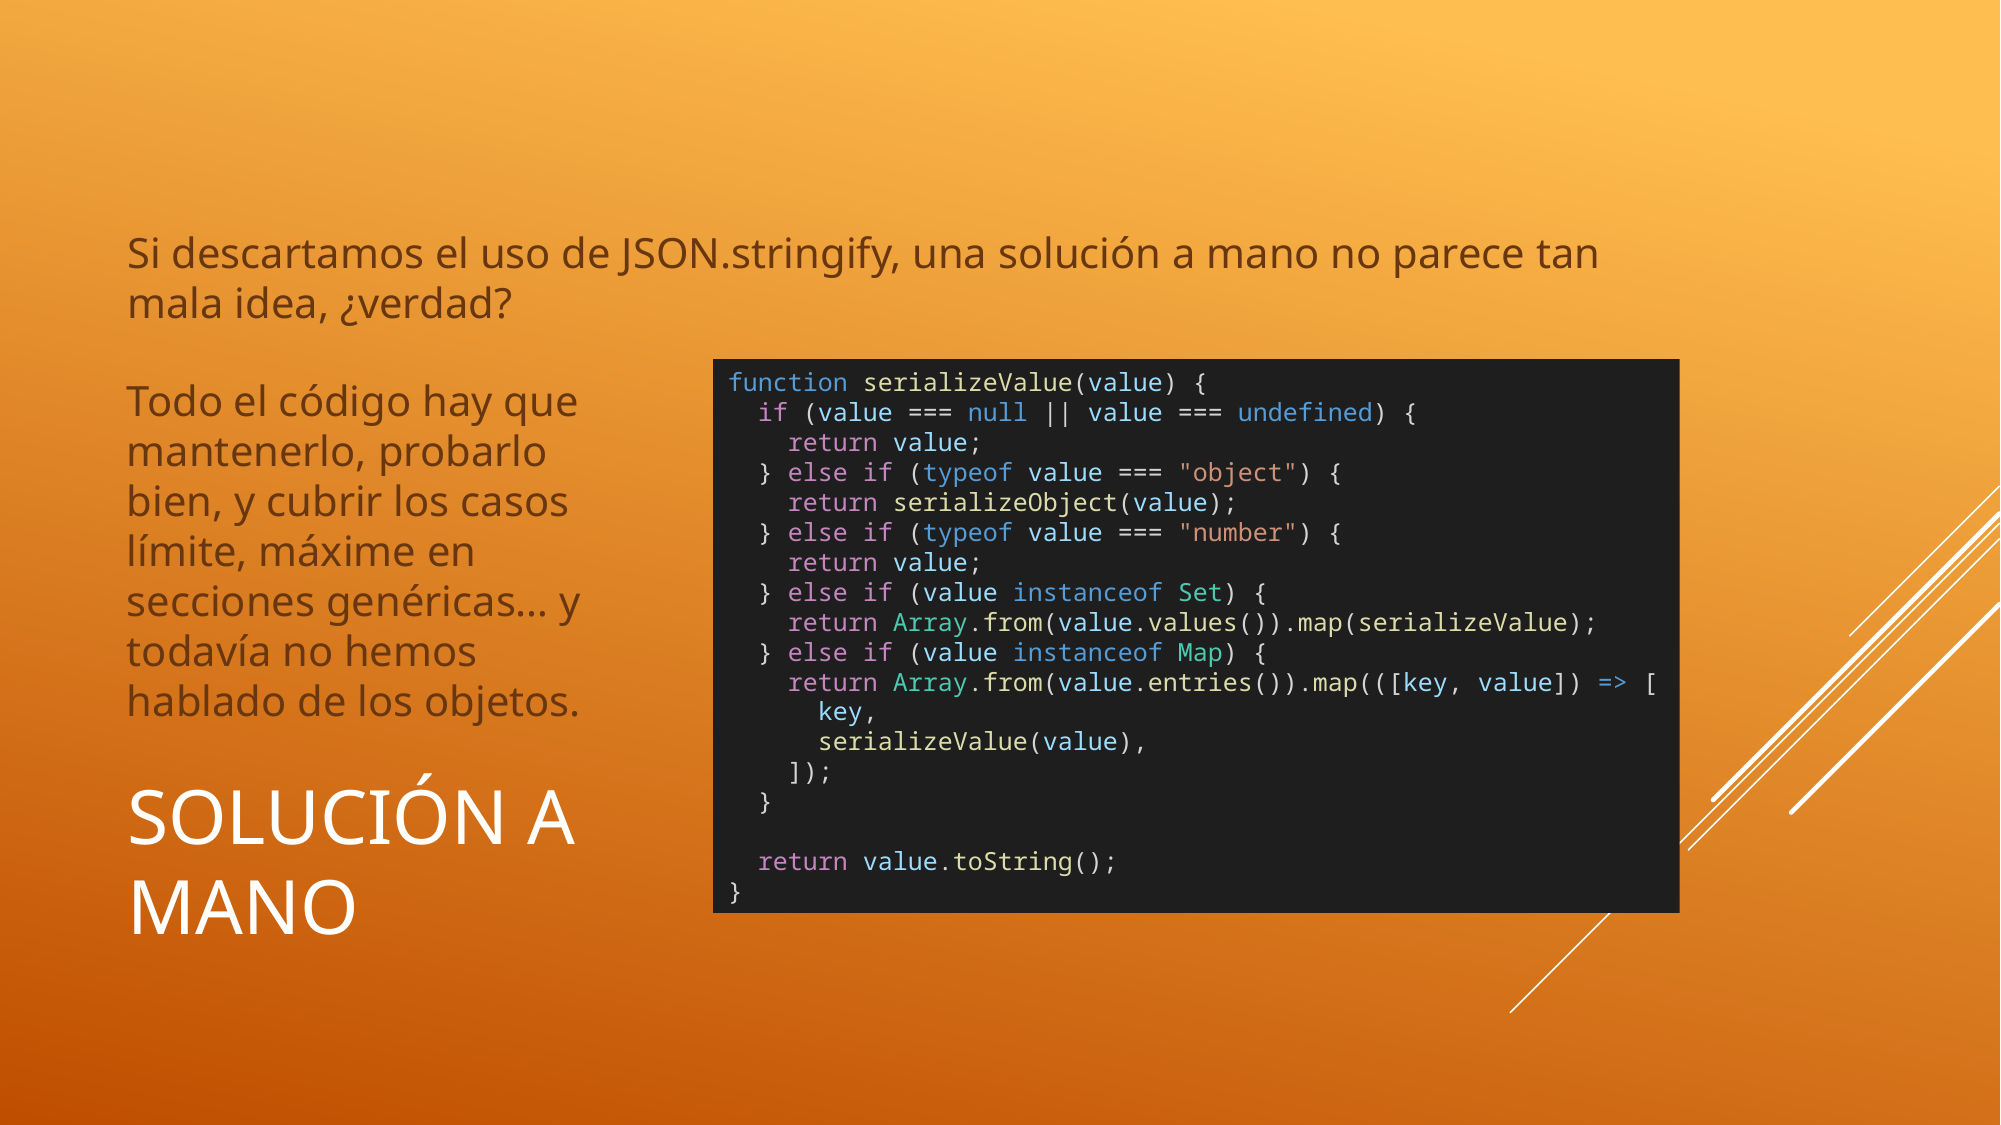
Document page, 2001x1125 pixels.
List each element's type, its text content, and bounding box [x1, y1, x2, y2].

text_box function serializeValue(value) { if (value === null || value === undefined) { return value; } else if (typeof value === "object") { return serializeObject(value); } else if (typeof value === "number") { return value; } else if (value instanceof Set) { return Array.from(value.values()).map(serializeValue); } else if (value instanceof Map) { return Array.from(value.entries()).map(([key, value]) => [ key, serializeValue(value), ]); } return value.toString(); } [713, 513, 1680, 913]
text_box Todo el código hay que mantenerlo, probarlo bien, y cubrir los casos límite, máxime en secciones genéricas… y todavía no hemos hablado de los objetos. [112, 367, 642, 733]
list Si descartamos el uso de JSON.stringify, una solución a mano no parece tan mala idea, ¿verdad? [112, 112, 1680, 513]
title Solución a mano [112, 736, 760, 984]
